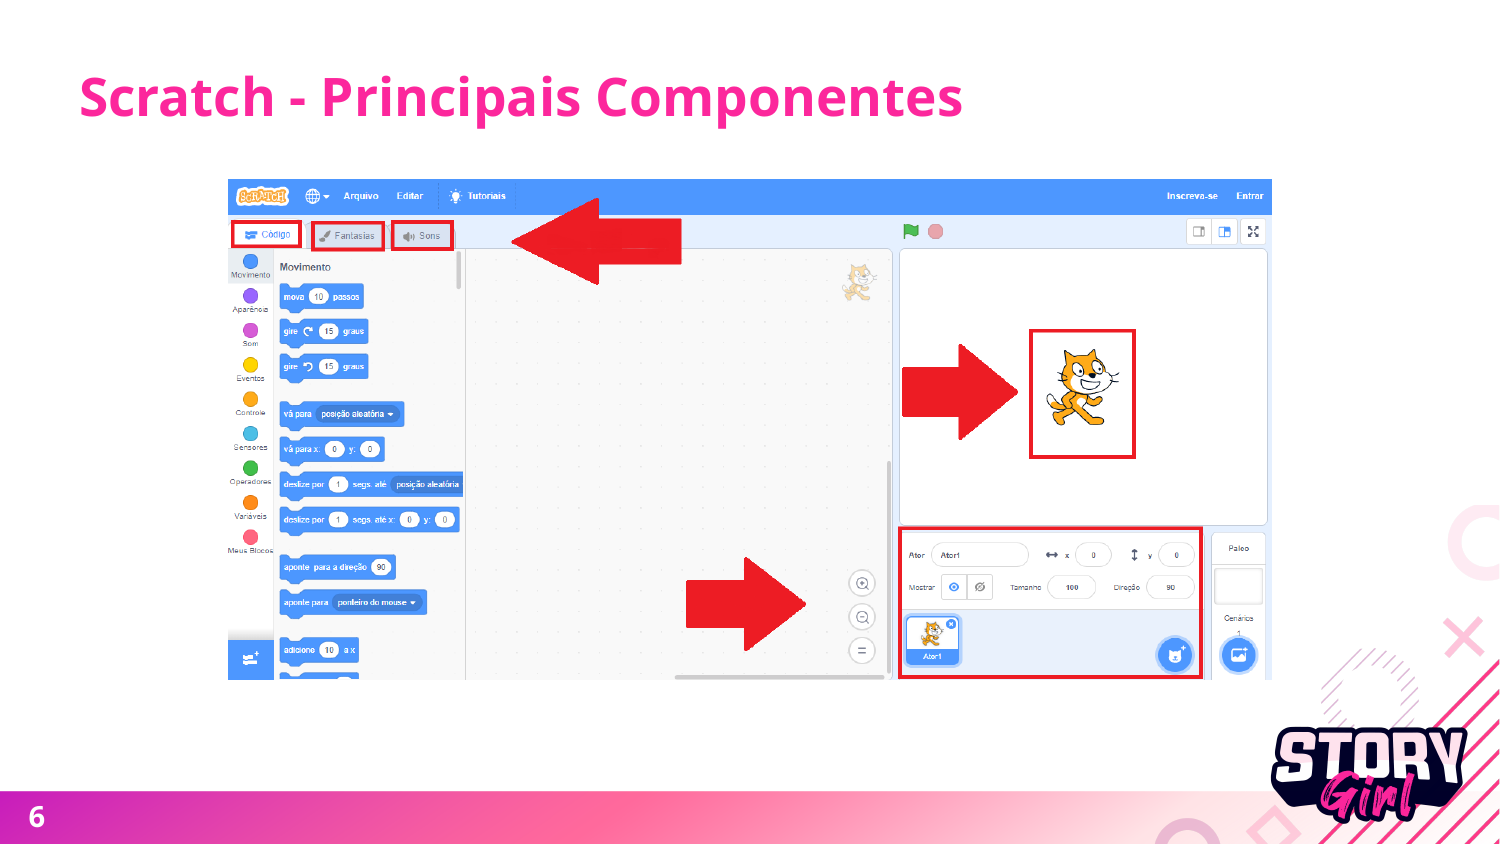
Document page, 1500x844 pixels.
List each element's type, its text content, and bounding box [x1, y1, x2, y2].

title Scratch - Principais Componentes [64, 48, 1434, 142]
picture [74, 179, 1500, 844]
slide_number ‹#› [0, 785, 74, 844]
